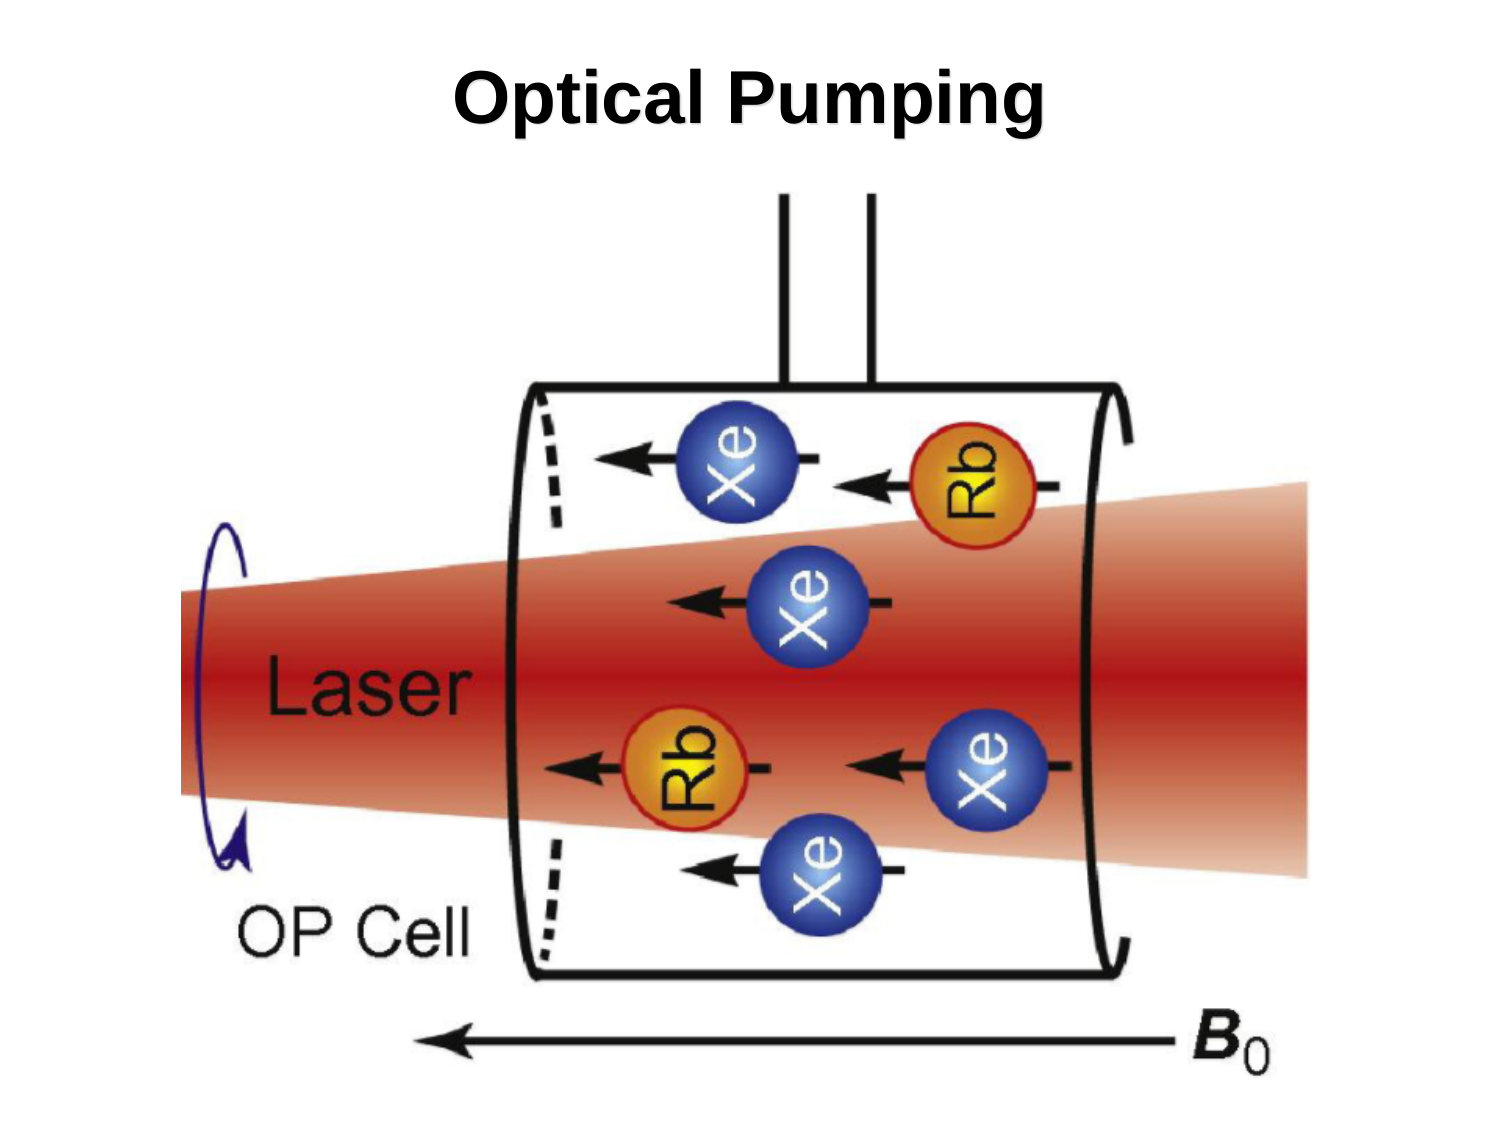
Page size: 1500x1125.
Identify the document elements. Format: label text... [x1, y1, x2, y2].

picture [180, 190, 1319, 1101]
title Optical Pumping [24, 24, 1476, 163]
